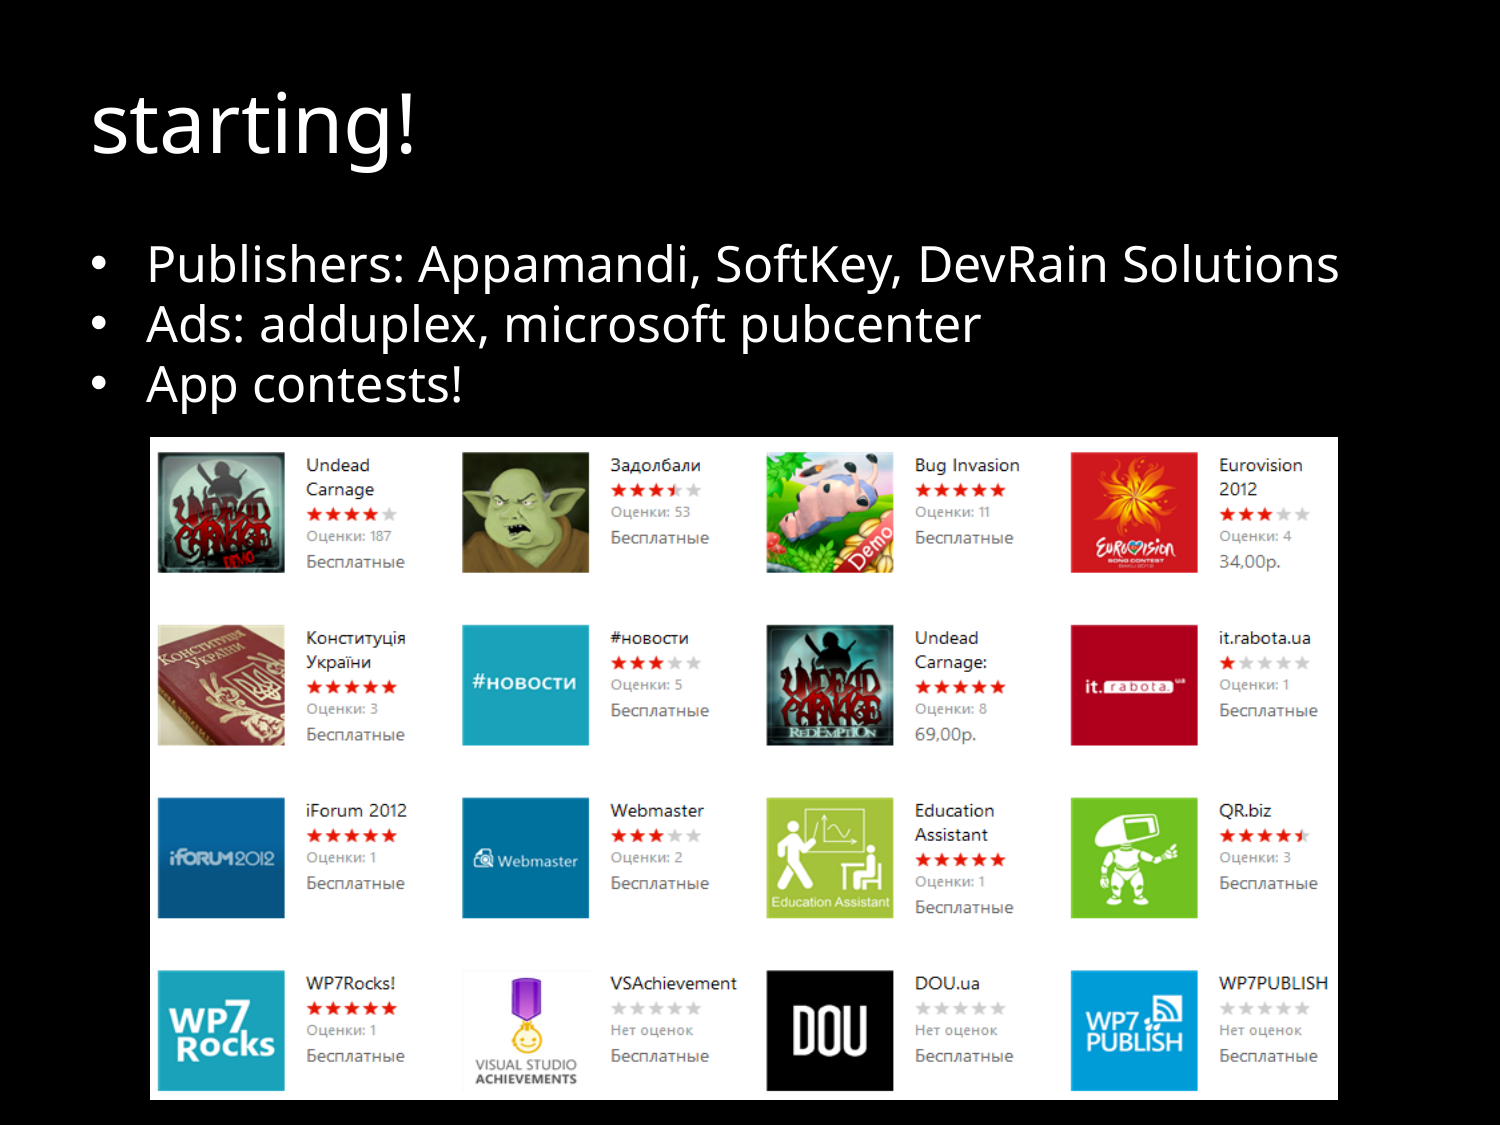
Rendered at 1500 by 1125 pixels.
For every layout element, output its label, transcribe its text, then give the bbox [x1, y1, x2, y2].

text_box Publishers: Appamandi, SoftKey, DevRain Solutions Ads: adduplex, microsoft pubcenter App contests! [74, 224, 1426, 825]
title starting! [75, 62, 1350, 224]
picture [149, 437, 1338, 1101]
